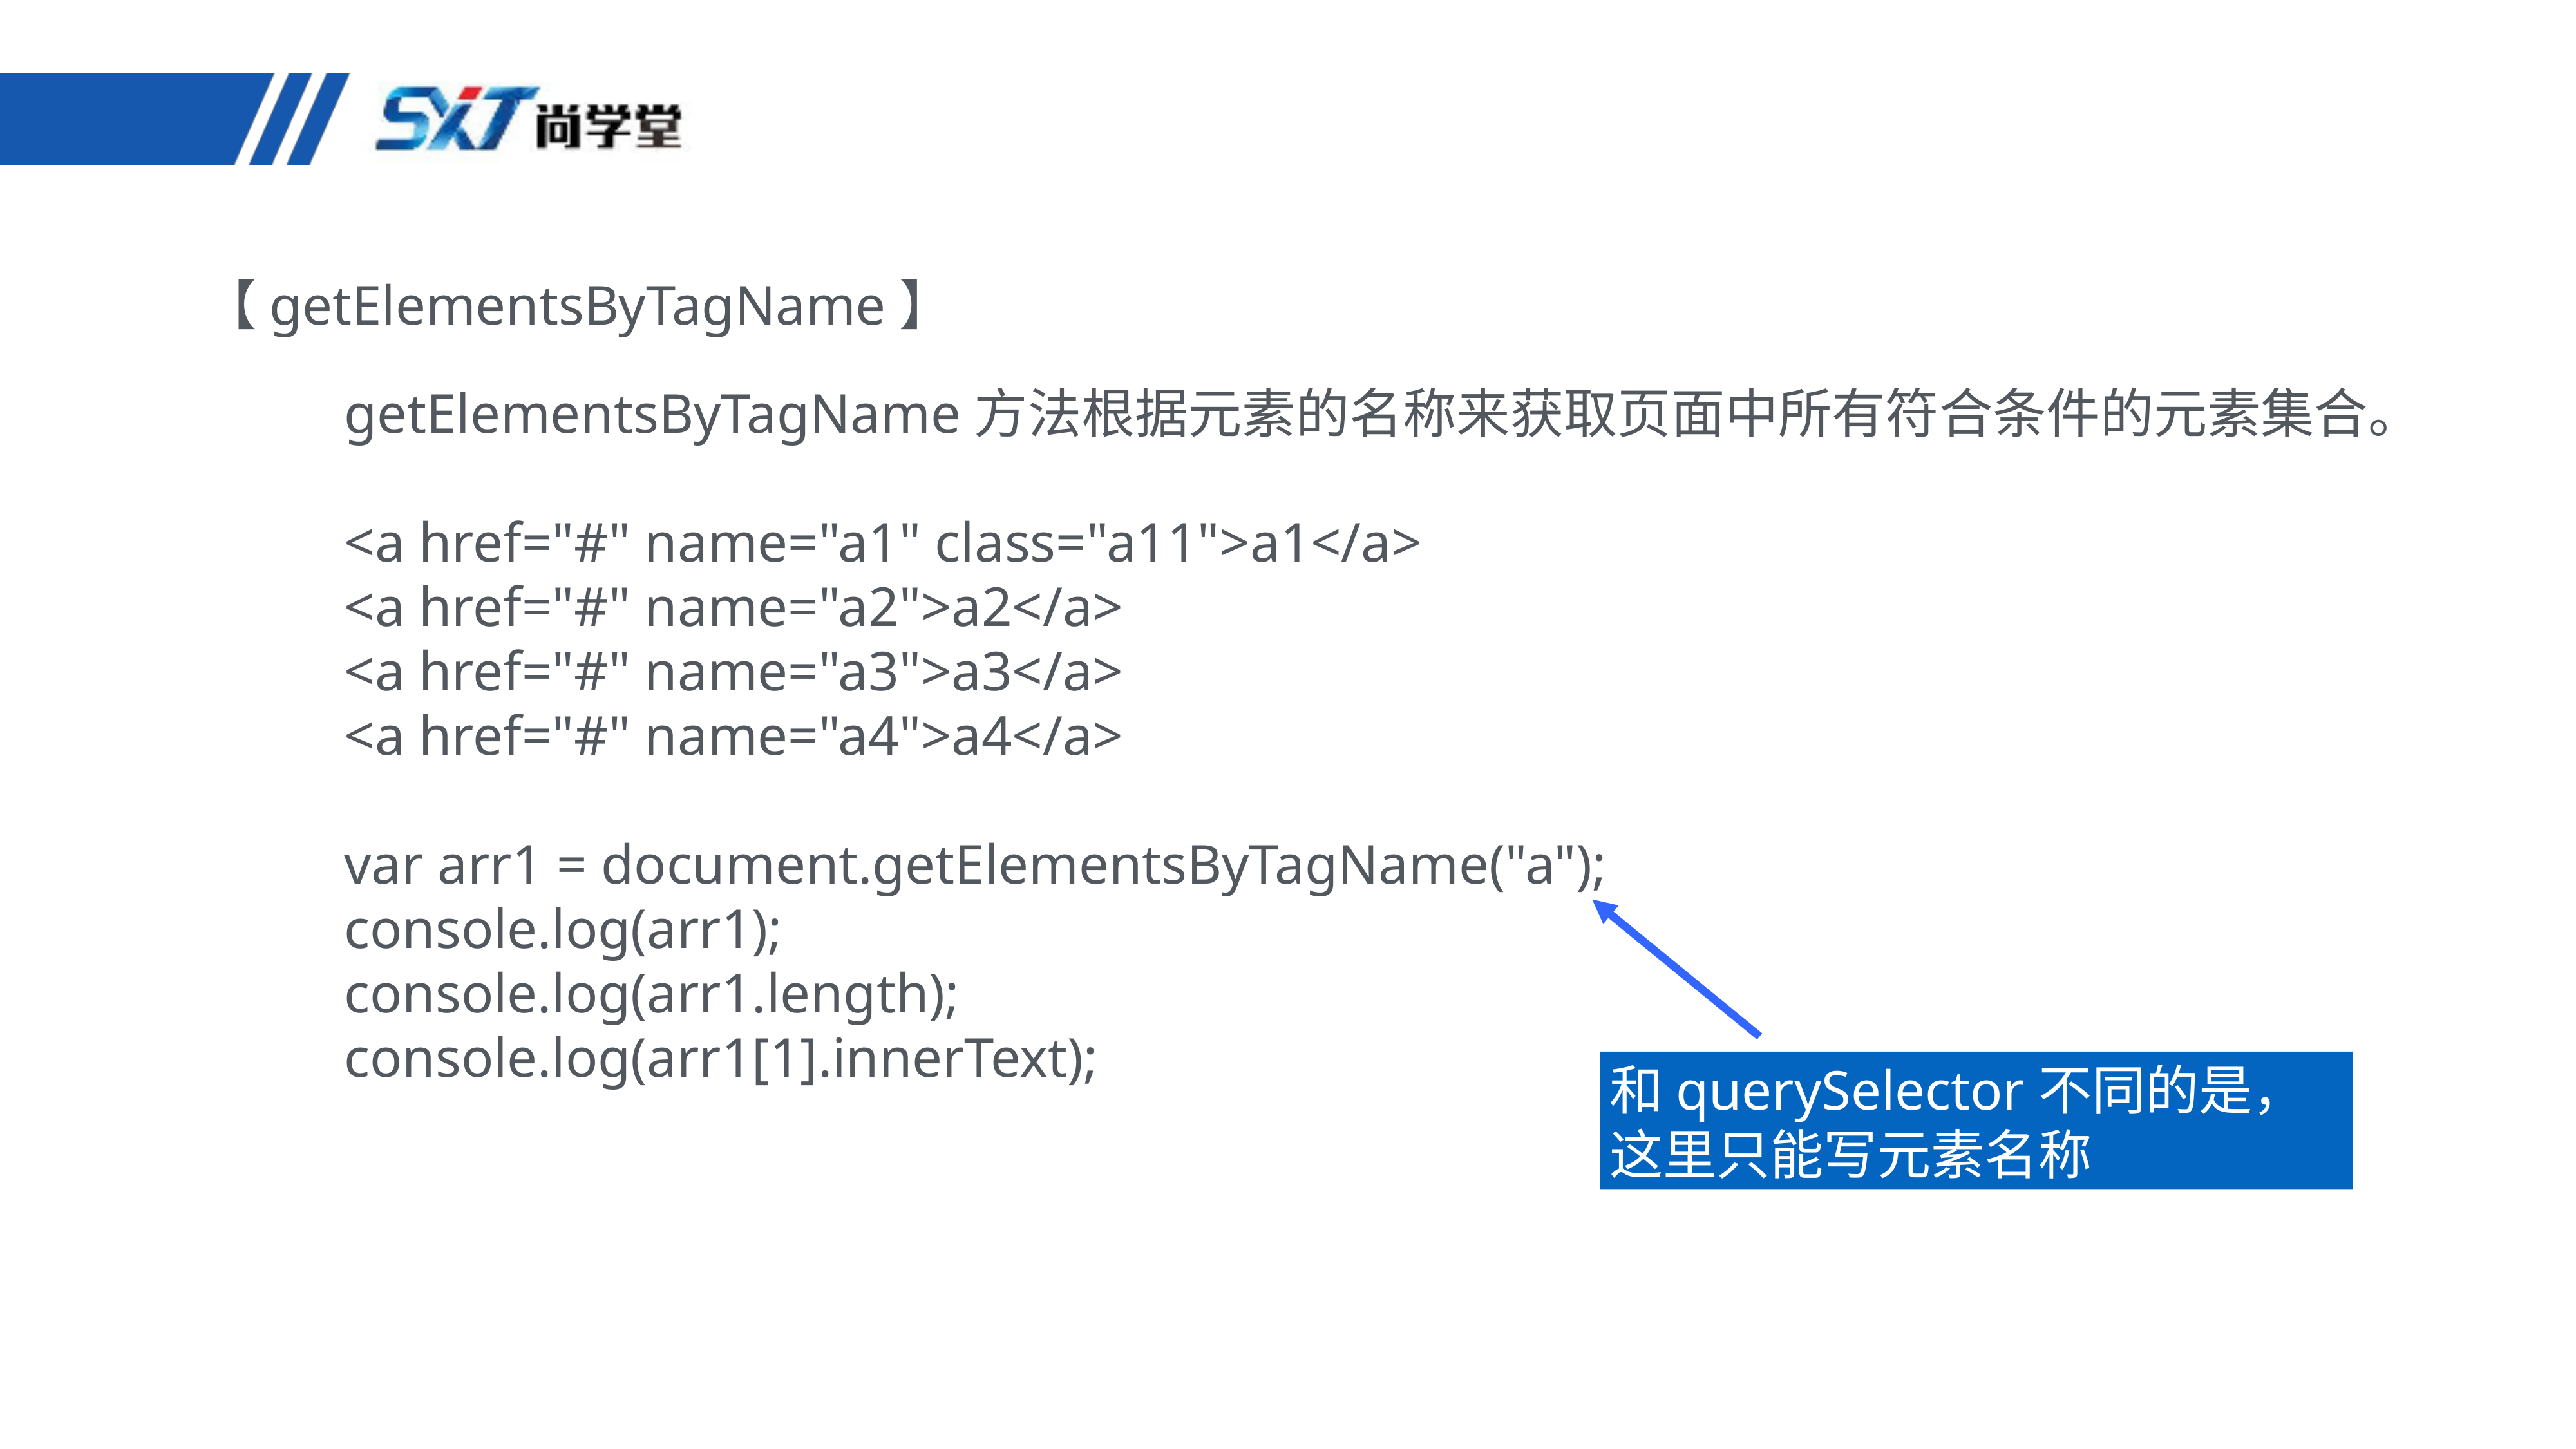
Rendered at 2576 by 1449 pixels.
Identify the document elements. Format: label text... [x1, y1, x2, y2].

picture [0, 73, 350, 165]
text_box 【getElementsByTagName】 [193, 267, 963, 341]
text_box getElementsByTagName方法根据元素的名称来获取页面中所有符合条件的元素集合。 <a href="#" name="a1" class="a11">a1</a> <a href="#" name="a2">a2</a> <a href="#" name="a3">a3</a> <a href="#" name="a4">a4</a> var arr1 = document.getElementsByTagName("a"); console.log(arr1); console.log(arr1.length); console.log(arr1[1].innerText); [238, 375, 2576, 1093]
picture [359, 17, 699, 242]
text_box [1592, 899, 1760, 1037]
text_box 和querySelector不同的是，这里只能写元素名称 [1600, 1051, 2353, 1190]
